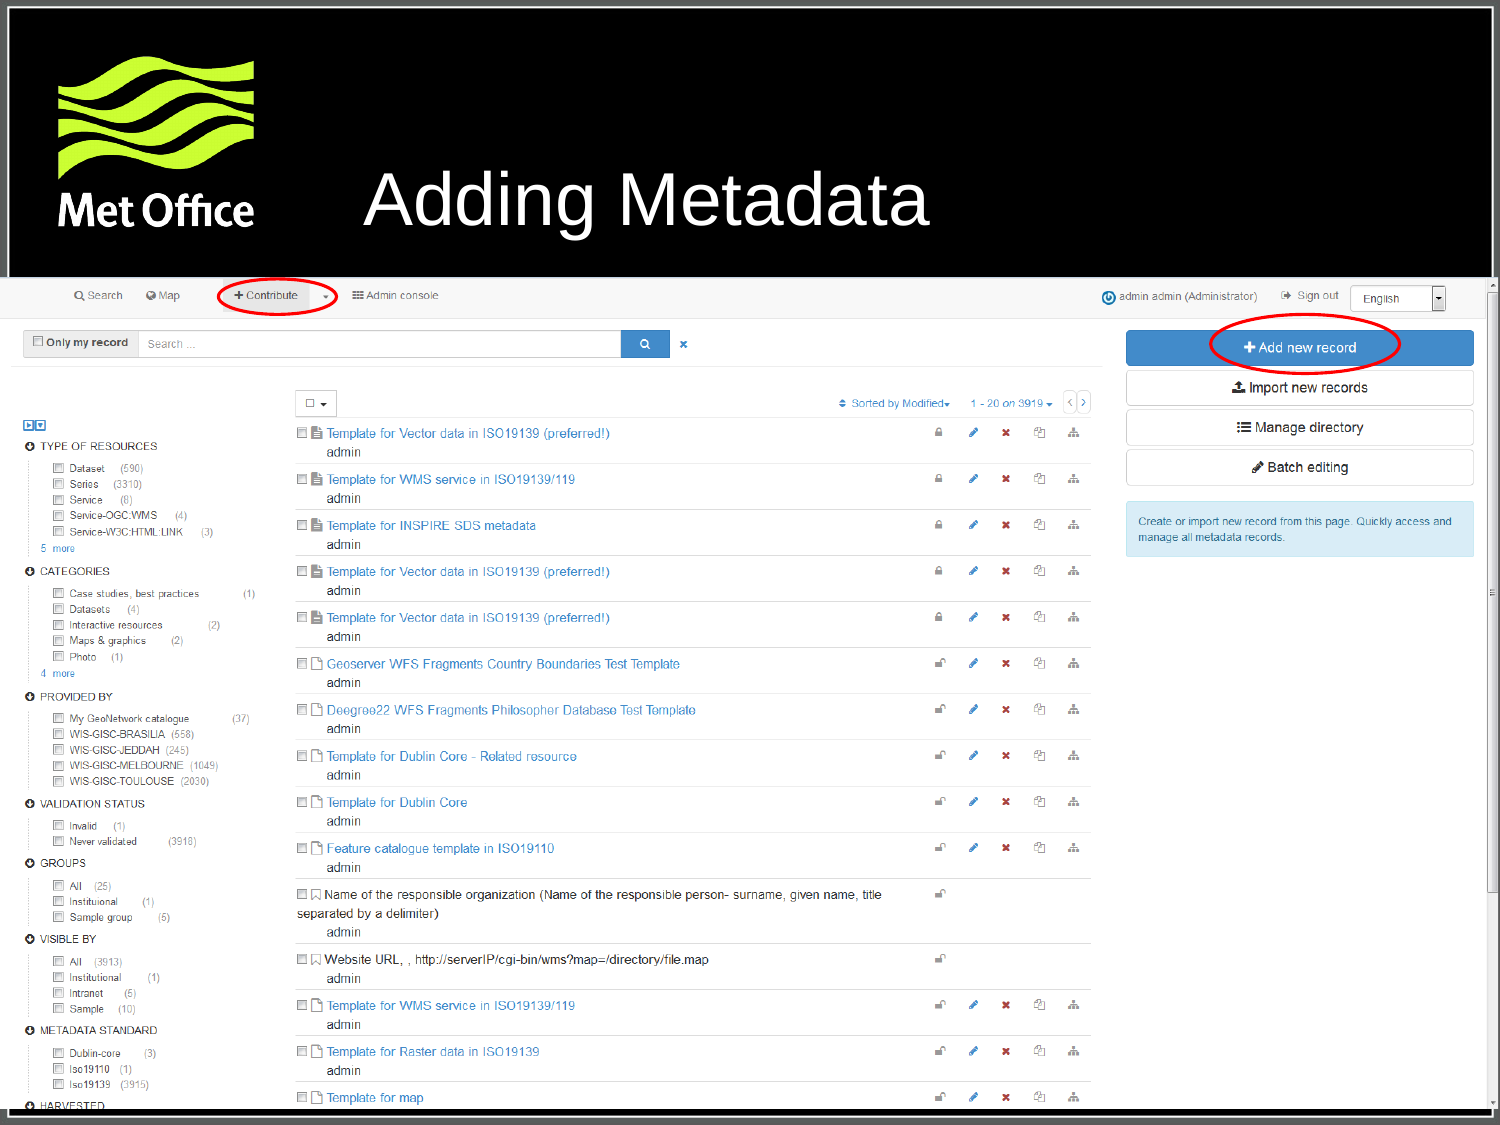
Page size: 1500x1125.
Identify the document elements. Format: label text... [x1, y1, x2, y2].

picture [0, 2, 1499, 1123]
title Adding Metadata [348, 94, 1495, 249]
